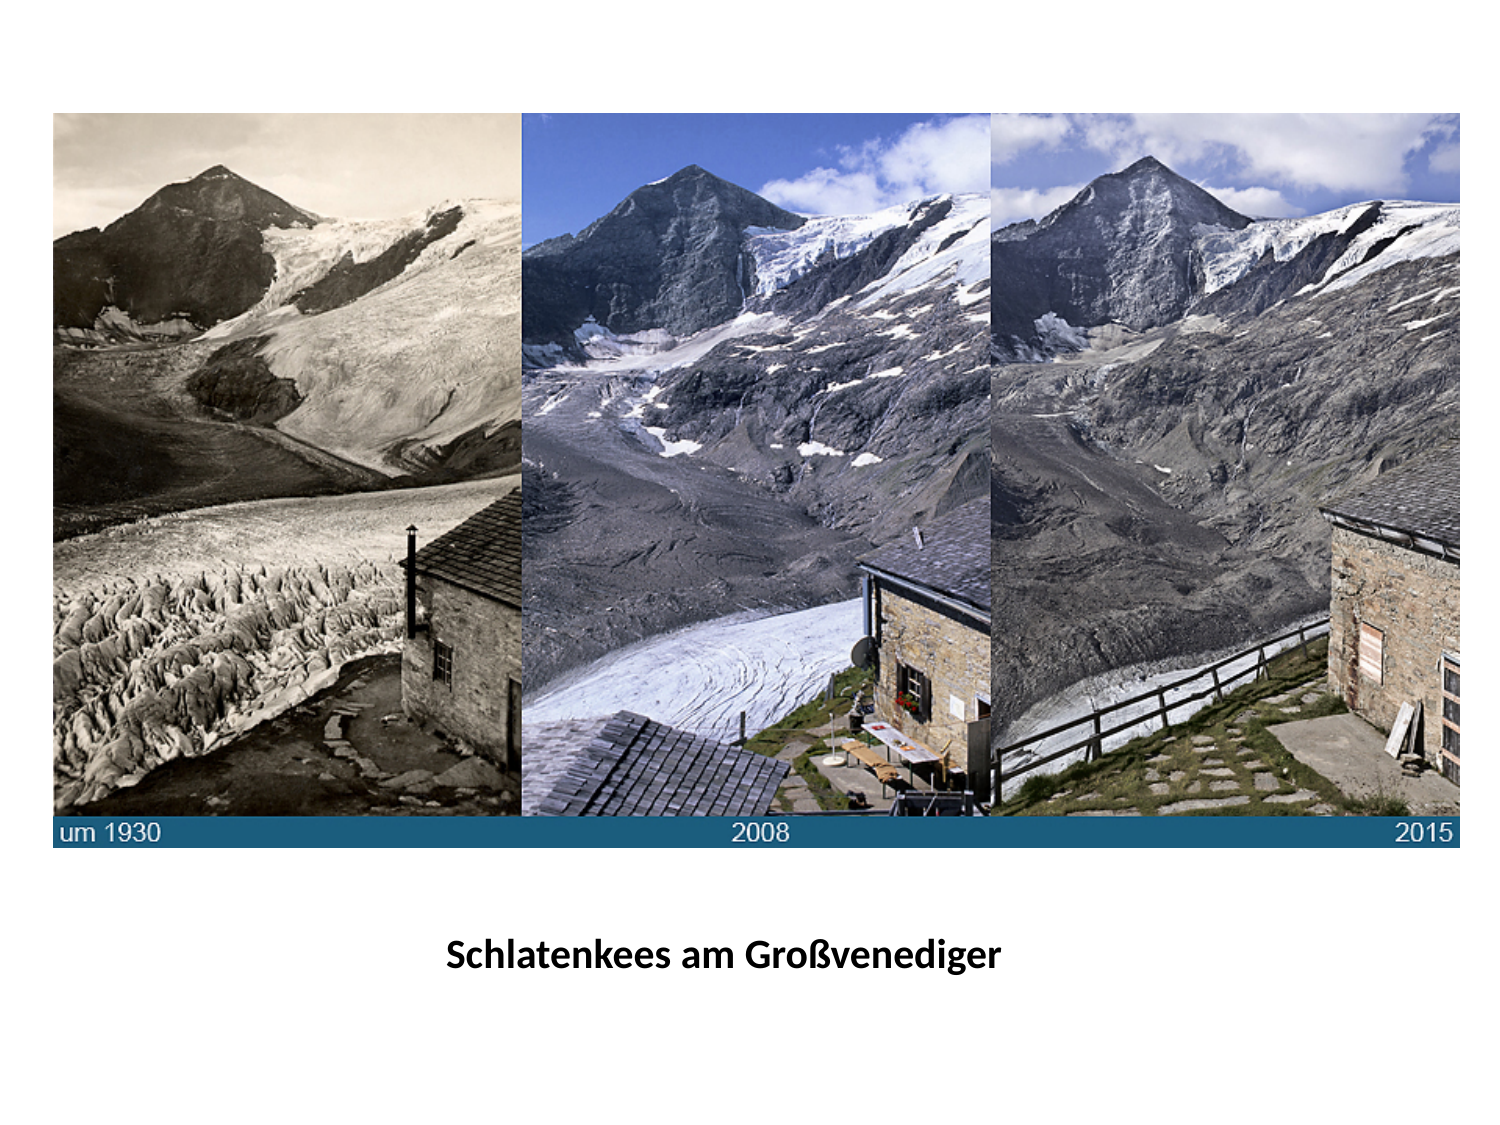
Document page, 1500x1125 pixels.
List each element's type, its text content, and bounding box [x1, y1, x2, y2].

picture [52, 113, 1460, 849]
title Schlatenkees am Großvenediger [431, 893, 1022, 987]
